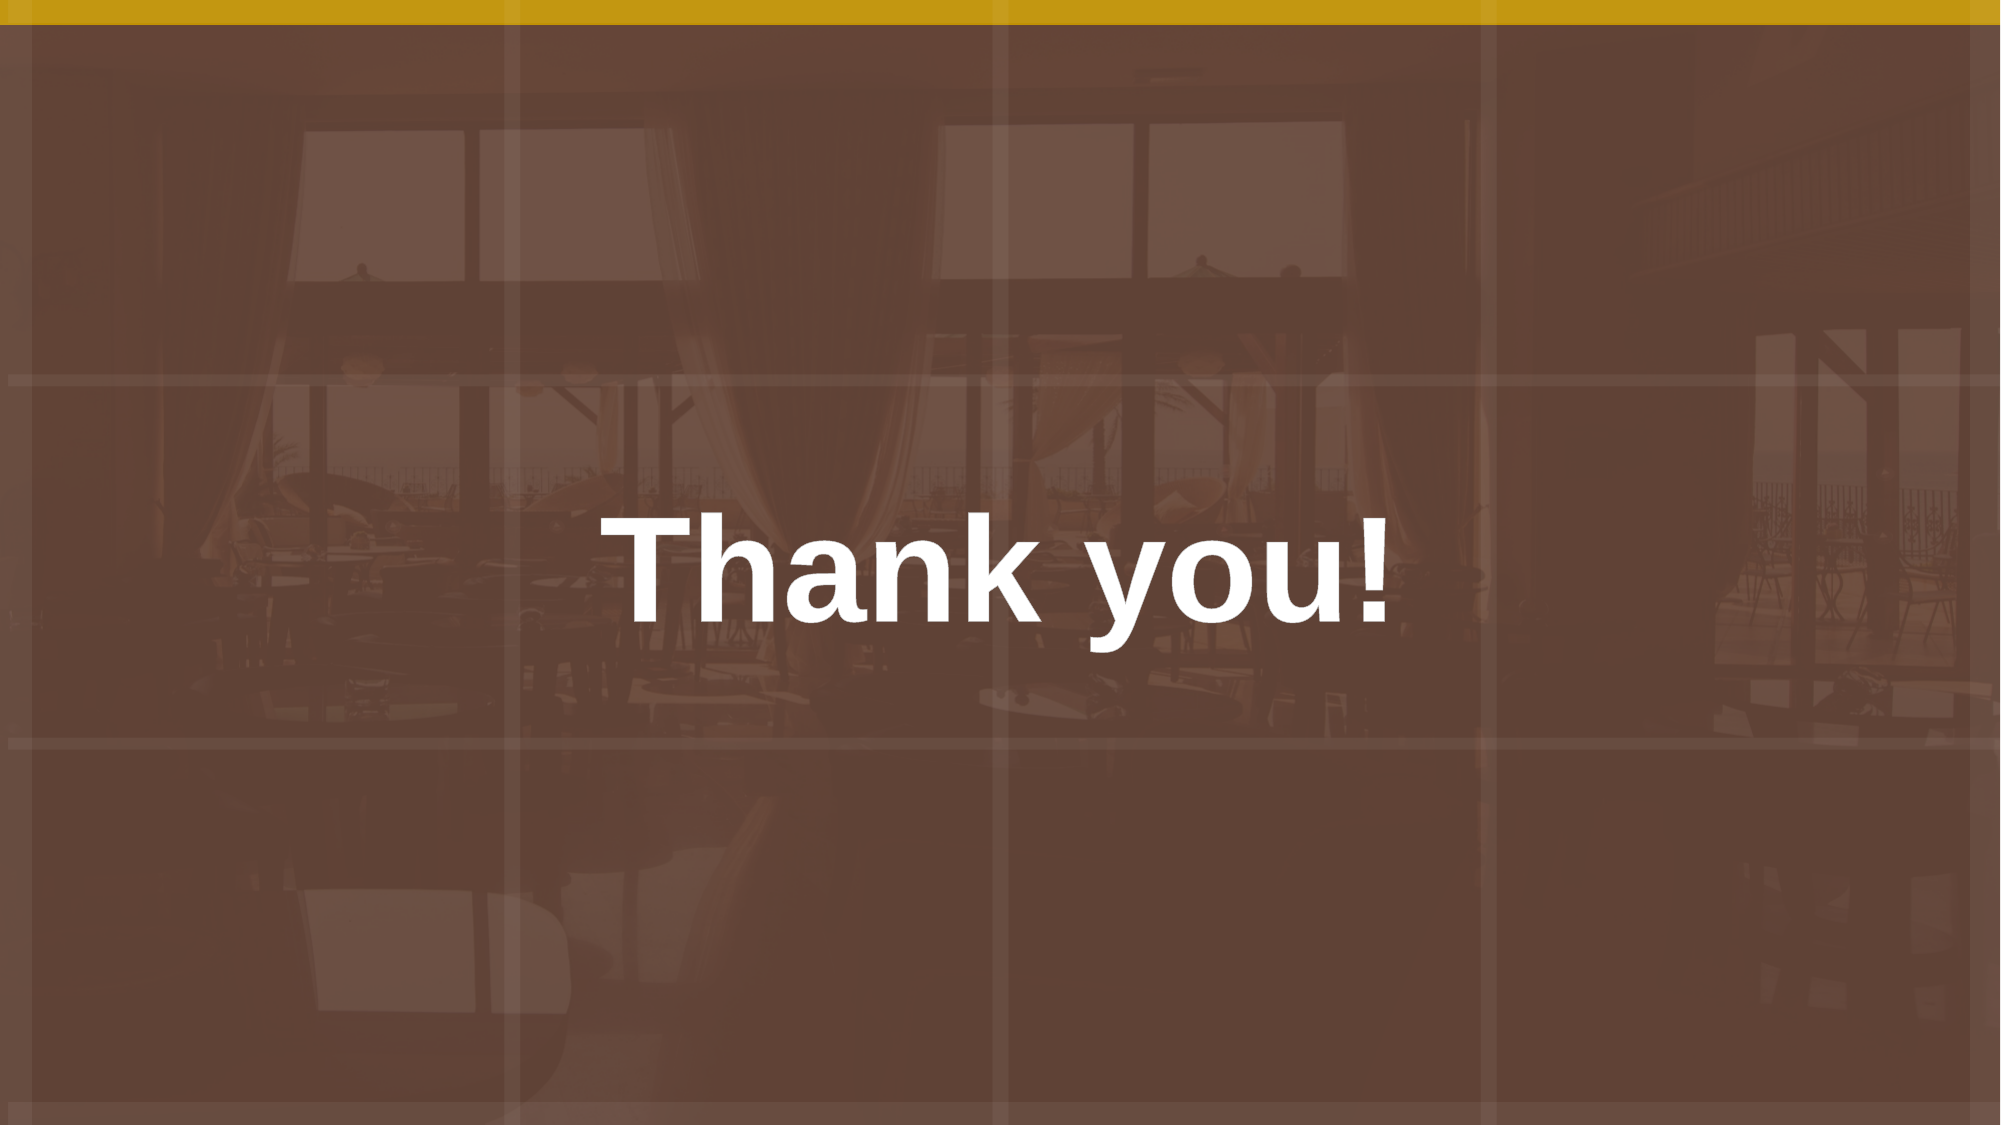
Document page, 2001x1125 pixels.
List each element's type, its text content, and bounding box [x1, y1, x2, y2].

picture [0, 0, 2001, 1125]
text_box Thank you! [584, 464, 1416, 659]
